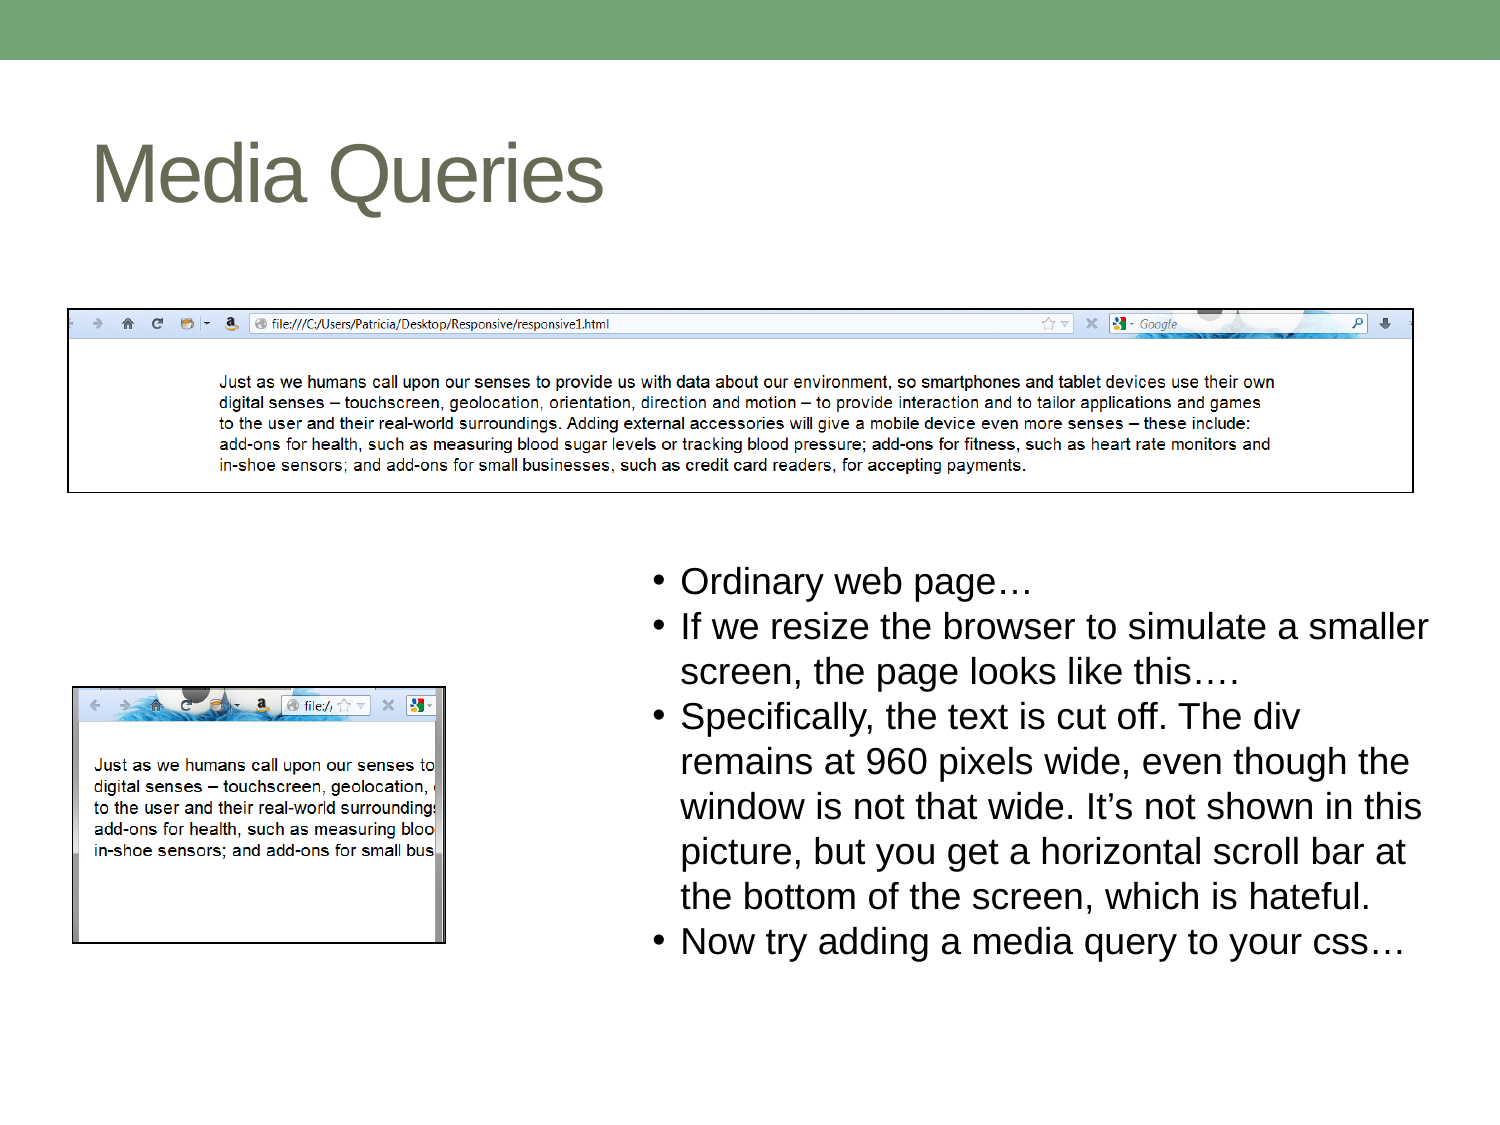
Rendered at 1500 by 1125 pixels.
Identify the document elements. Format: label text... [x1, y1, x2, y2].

text_box Ordinary web page… If we resize the browser to simulate a smaller screen, the page looks like this…. Specifically, the text is cut off. The div remains at 960 pixels wide, even though the window is not that wide. It’s not shown in this picture, but you get a horizontal scroll bar at the bottom of the screen, which is hateful. Now try adding a media query to your css… [637, 549, 1450, 1015]
picture [72, 687, 445, 943]
picture [68, 309, 1413, 492]
title Media Queries [75, 87, 1425, 250]
